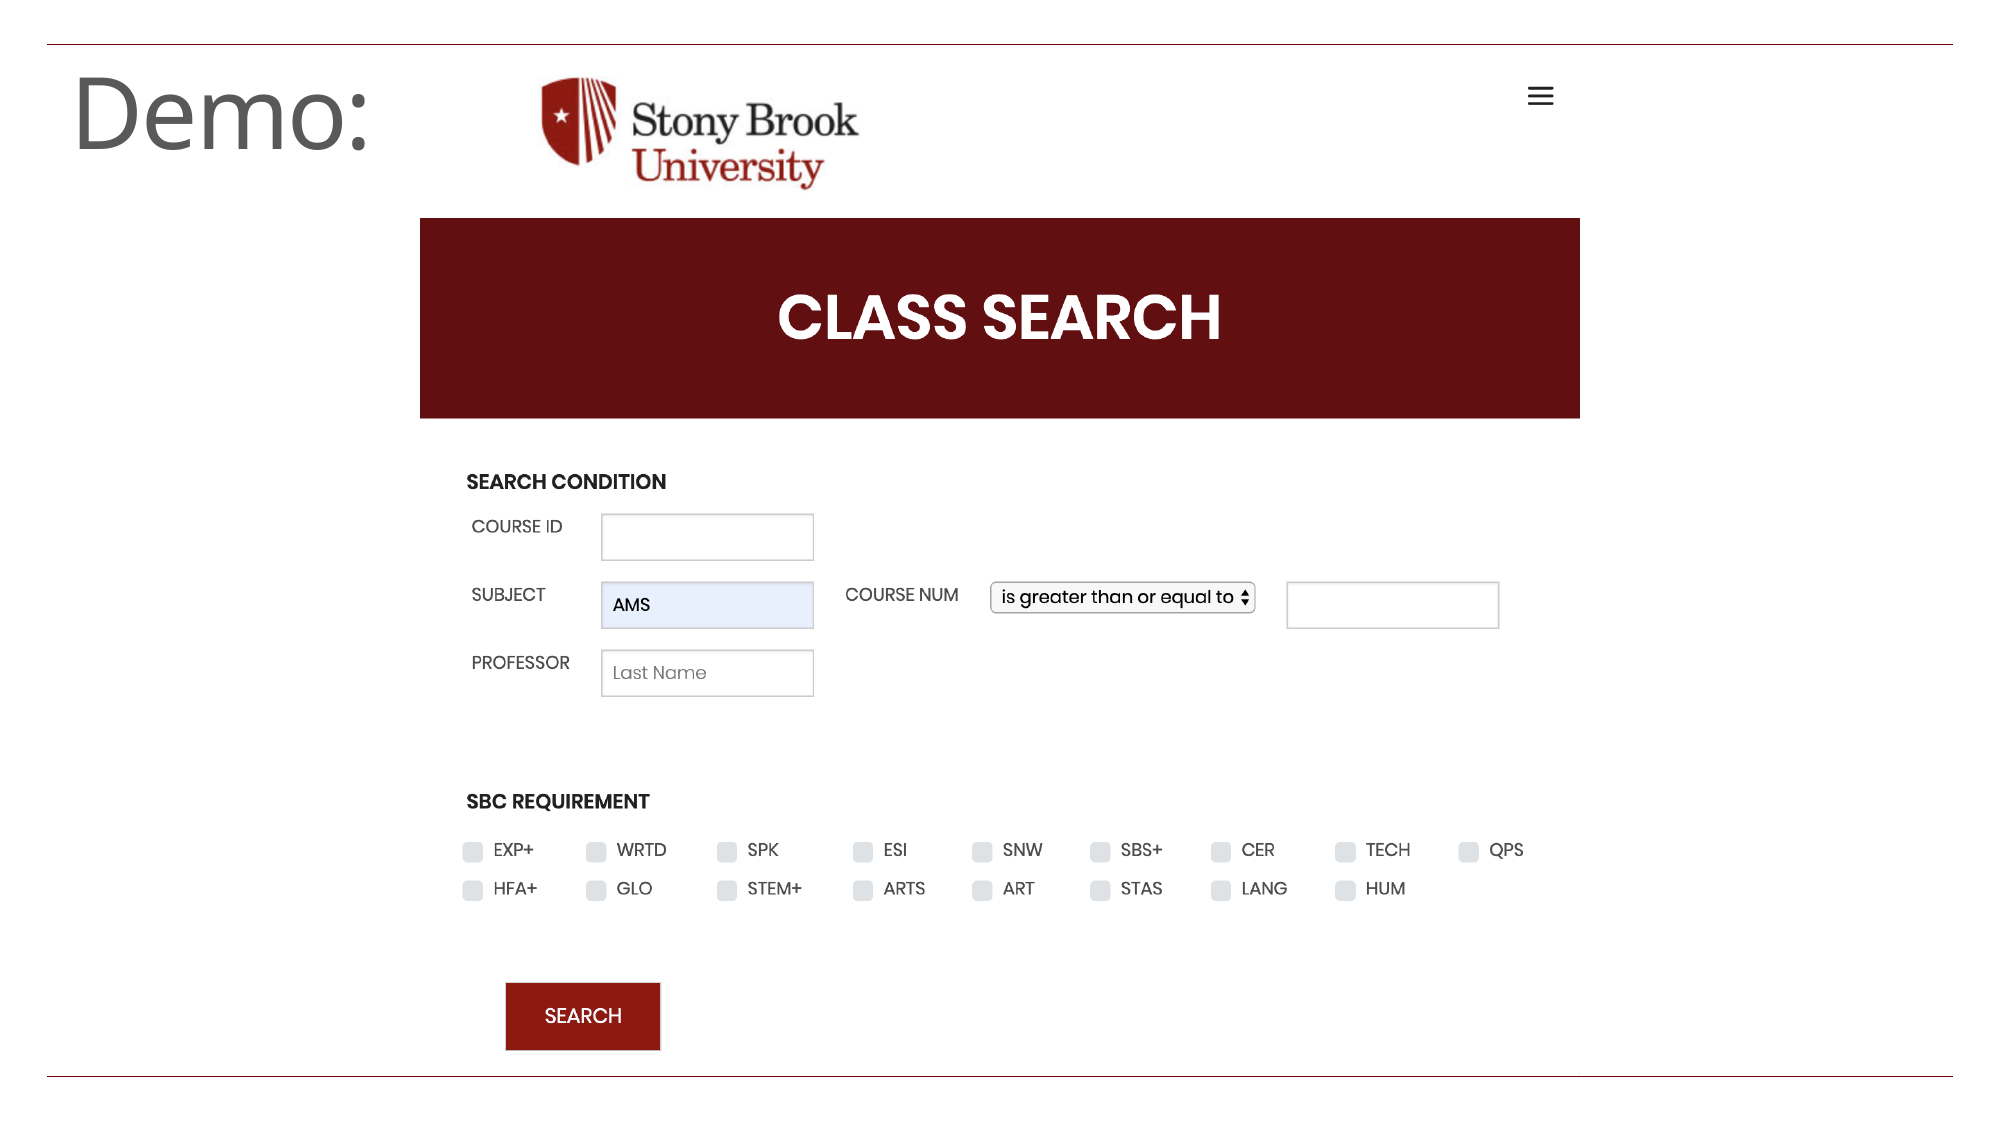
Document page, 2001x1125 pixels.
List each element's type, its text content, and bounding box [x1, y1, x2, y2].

text_box Demo: [55, 45, 412, 177]
picture [419, 51, 1580, 1074]
